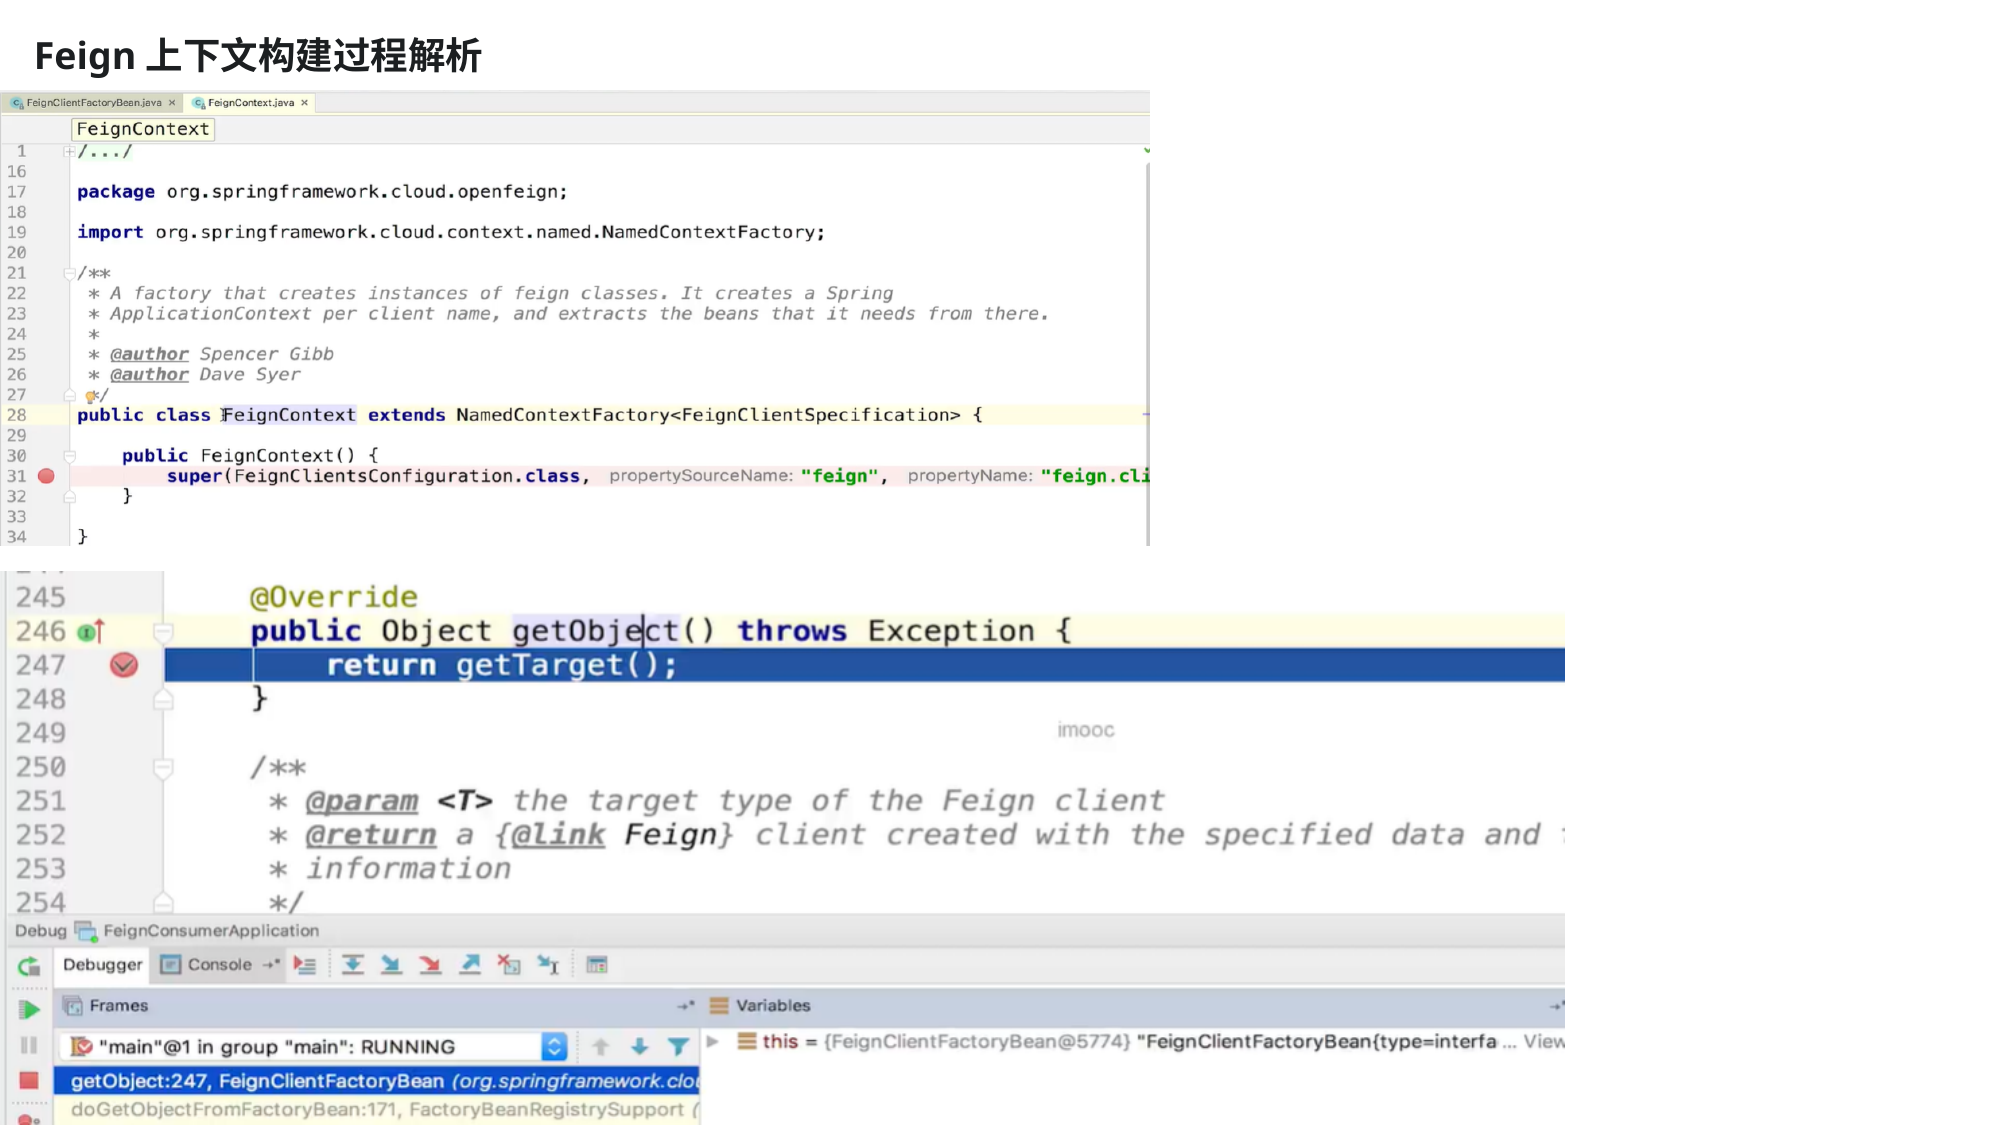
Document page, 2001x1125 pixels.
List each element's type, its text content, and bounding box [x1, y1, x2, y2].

picture [0, 571, 1565, 1125]
text_box Feign上下文构建过程解析 [19, 24, 498, 85]
picture [0, 90, 1150, 546]
